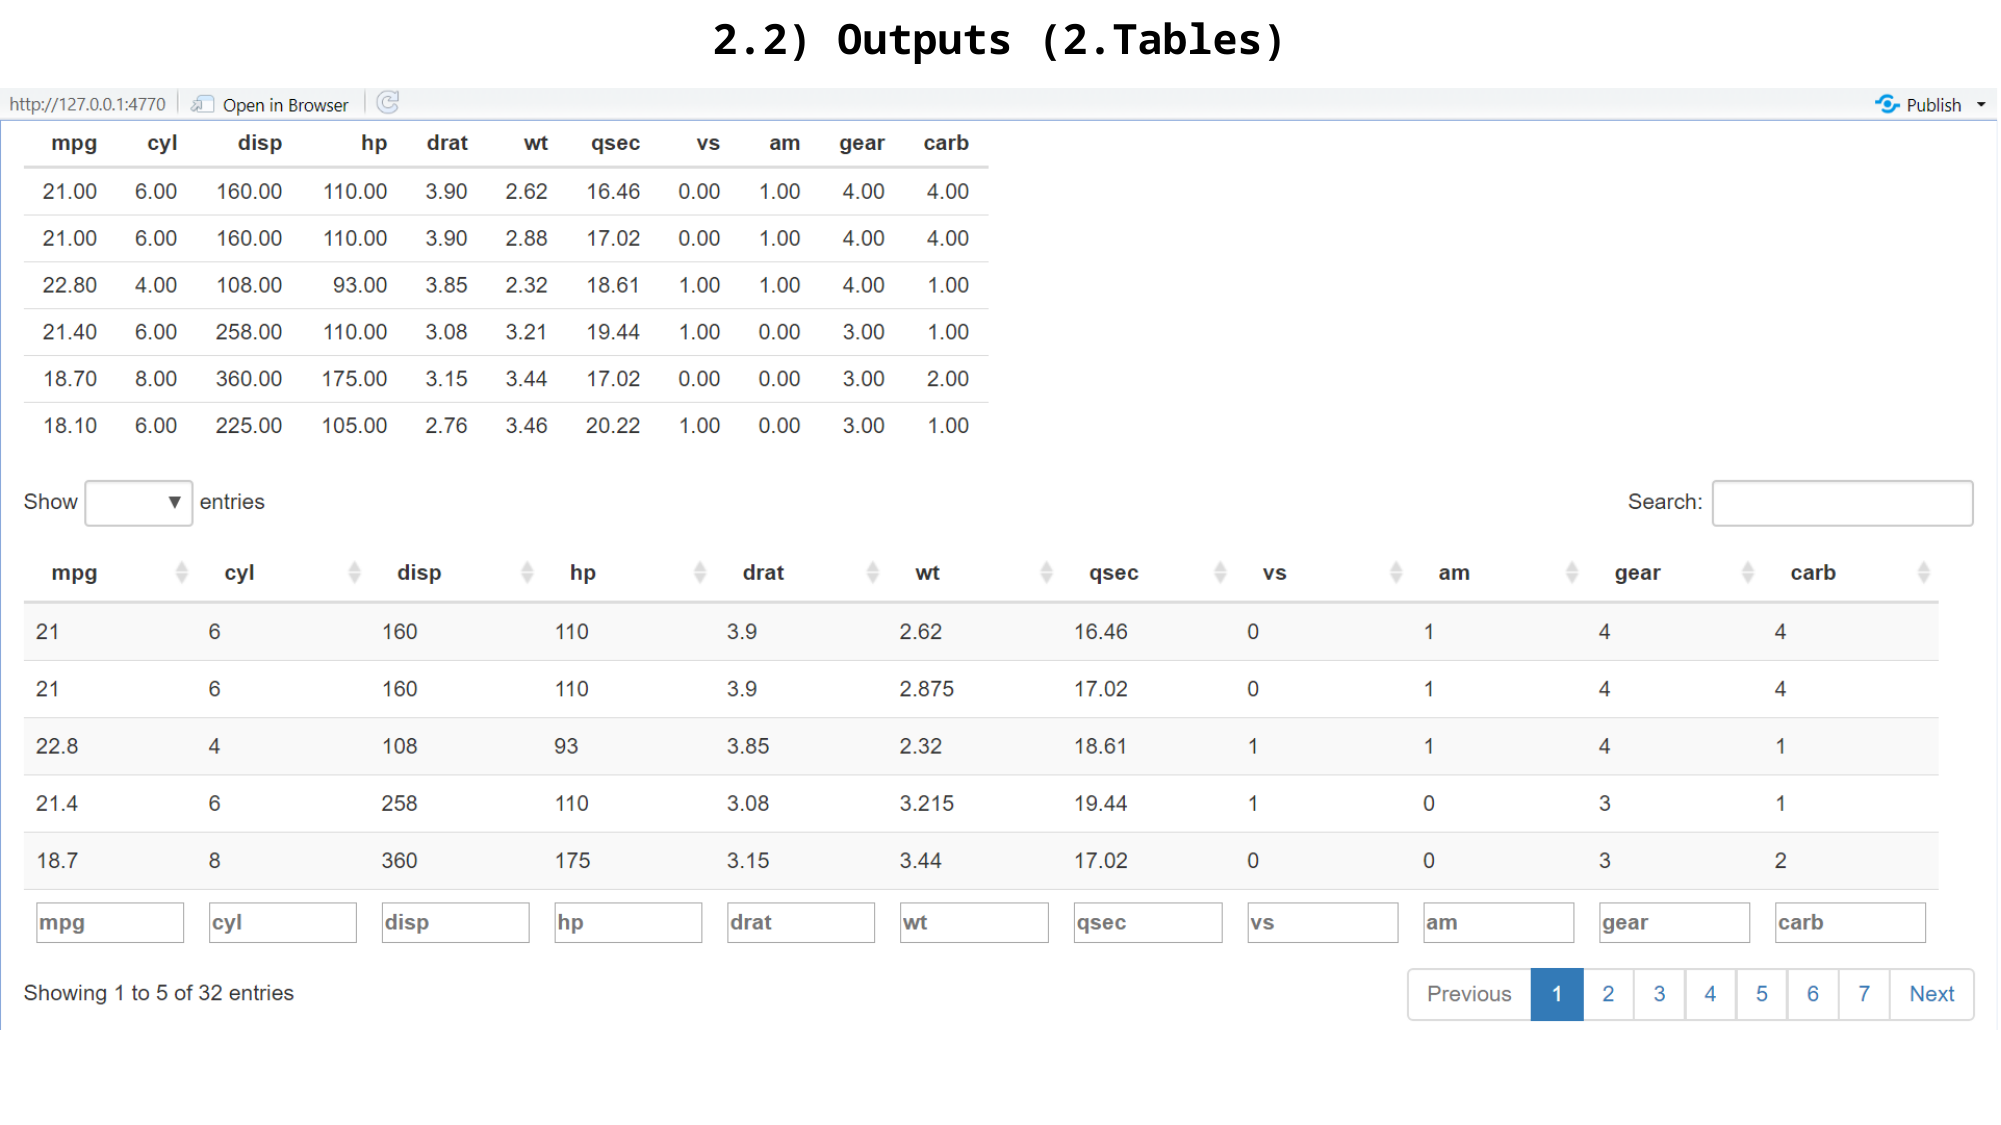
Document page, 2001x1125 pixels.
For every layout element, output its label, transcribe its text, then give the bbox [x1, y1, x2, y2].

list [0, 88, 1998, 1030]
title 2.2) Outputs (2.Tables) [0, 0, 2000, 89]
